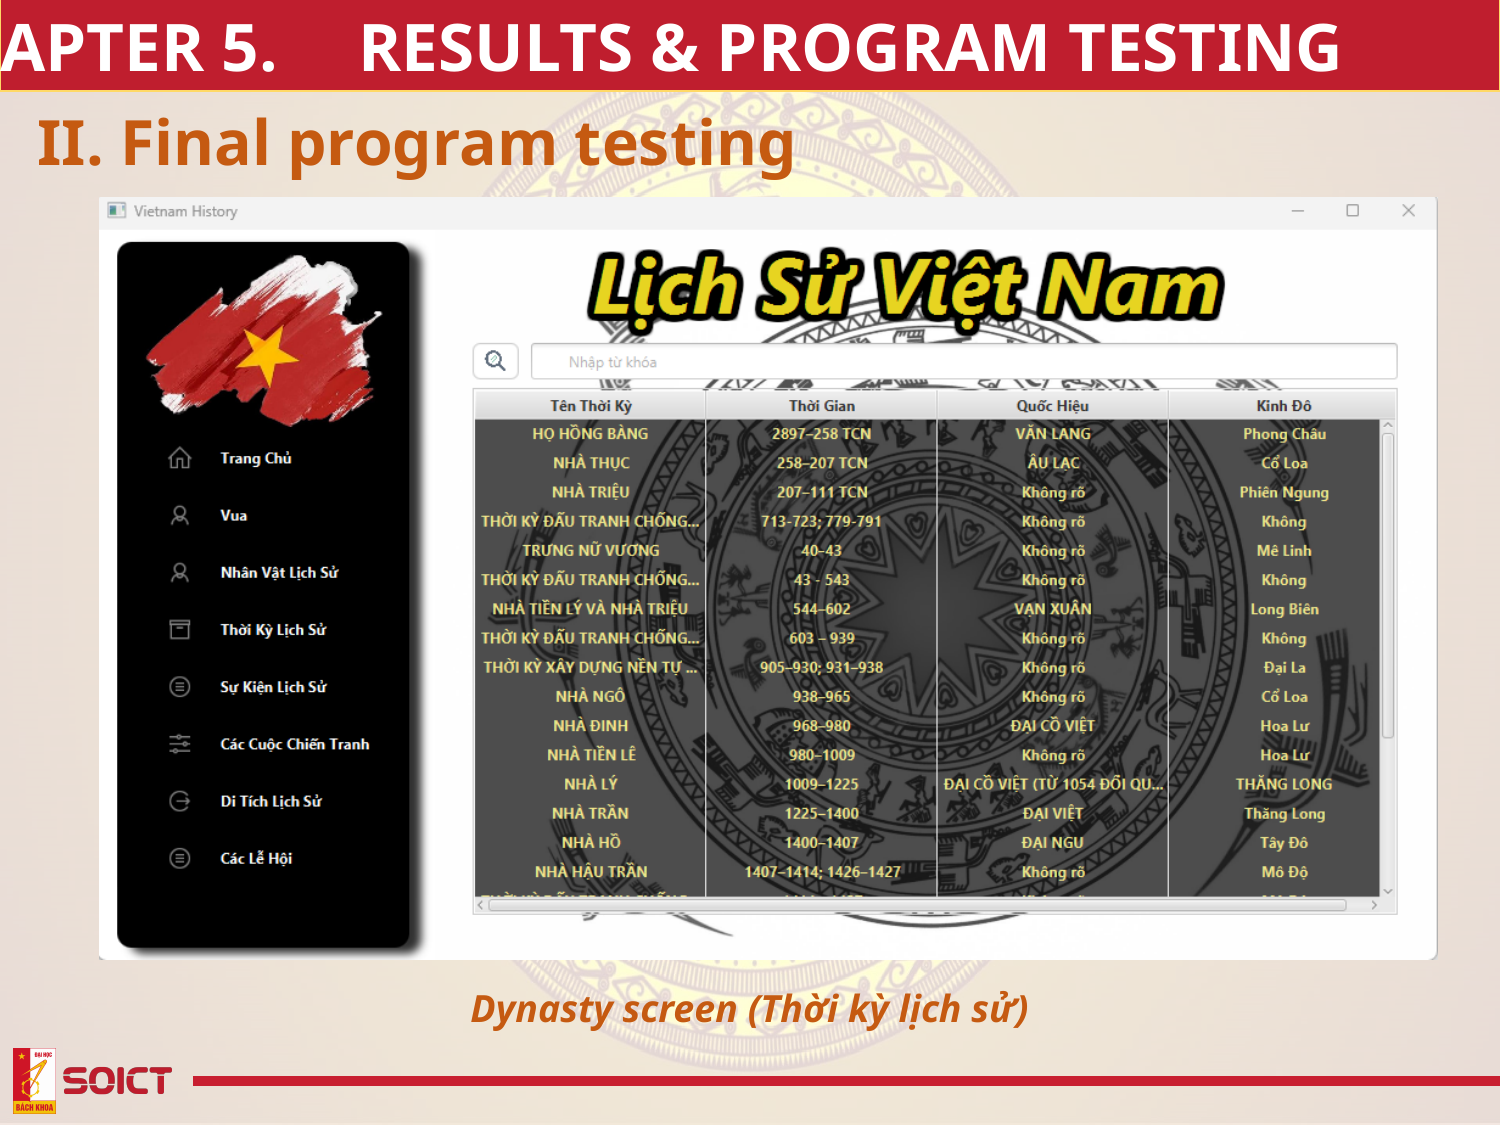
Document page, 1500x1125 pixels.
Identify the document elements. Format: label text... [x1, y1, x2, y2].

text_box [1377, 0, 1500, 92]
text_box II. Final program testing [26, 105, 1042, 215]
text_box CHAPTER 5. RESULTS & PROGRAM TESTING [0, 0, 1377, 92]
picture [13, 1048, 172, 1114]
text_box Dynasty screen (Thời kỳ lịch sử) [342, 977, 1158, 1038]
picture [99, 197, 1438, 960]
